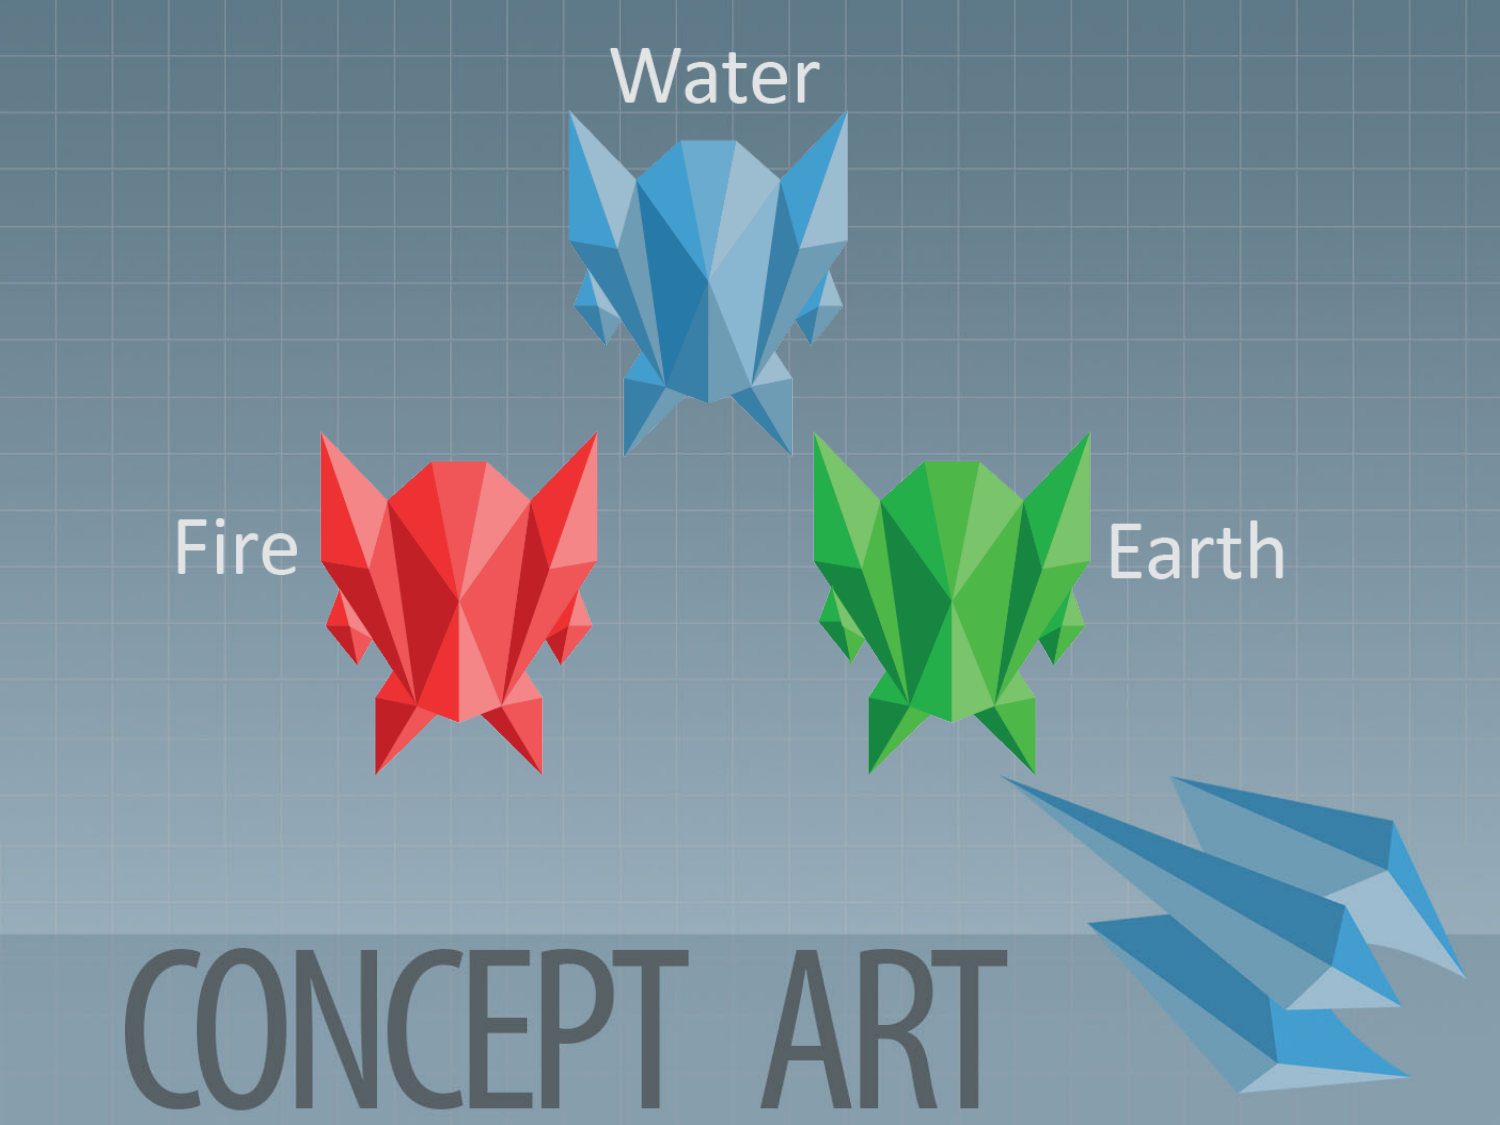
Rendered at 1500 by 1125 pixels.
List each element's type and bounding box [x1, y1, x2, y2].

list [0, 0, 1500, 1125]
picture [170, 32, 1289, 776]
